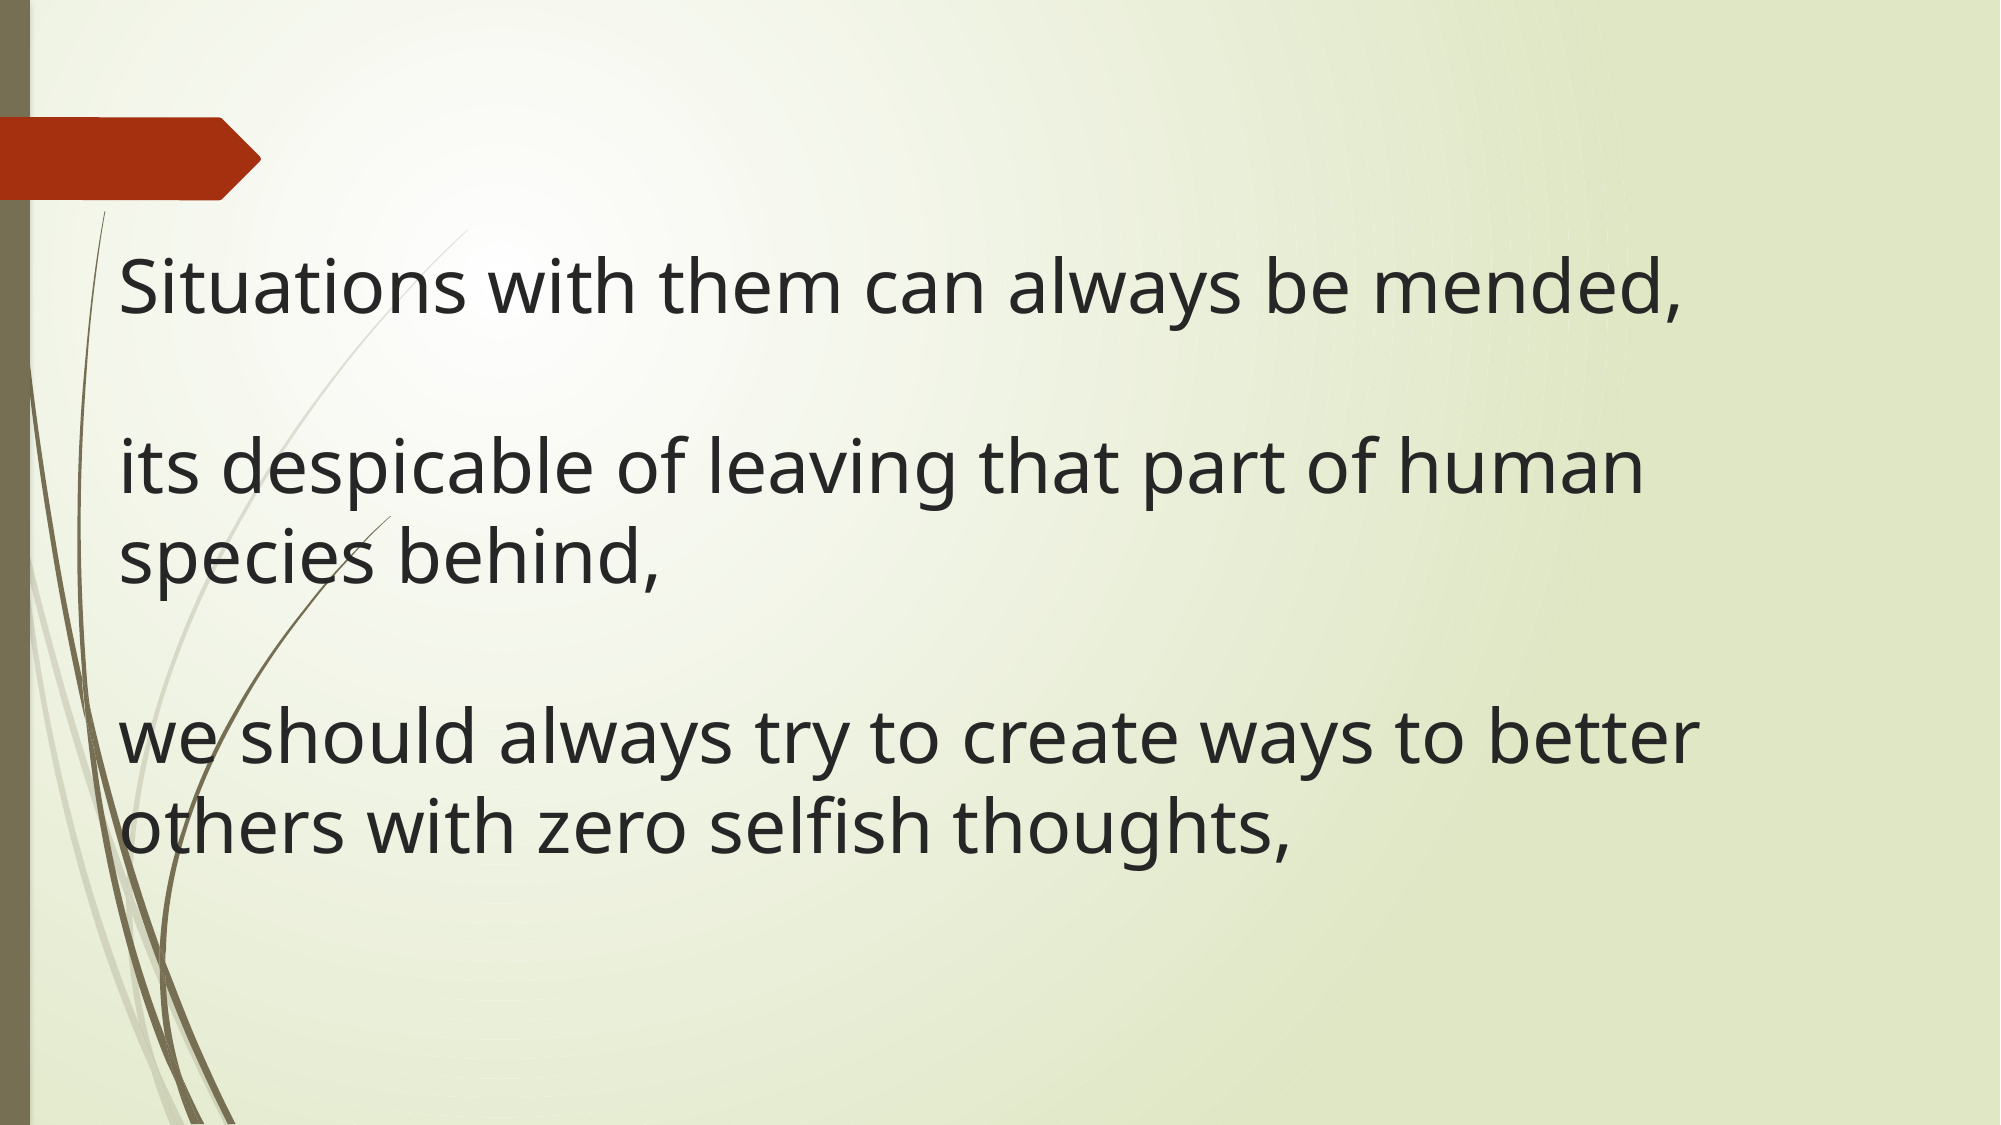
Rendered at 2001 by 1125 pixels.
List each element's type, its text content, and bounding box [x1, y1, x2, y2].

title Situations with them can always be mended, its despicable of leaving that part of human species behind, we should always try to create ways to better others with zero selfish thoughts, [103, 231, 1905, 1055]
